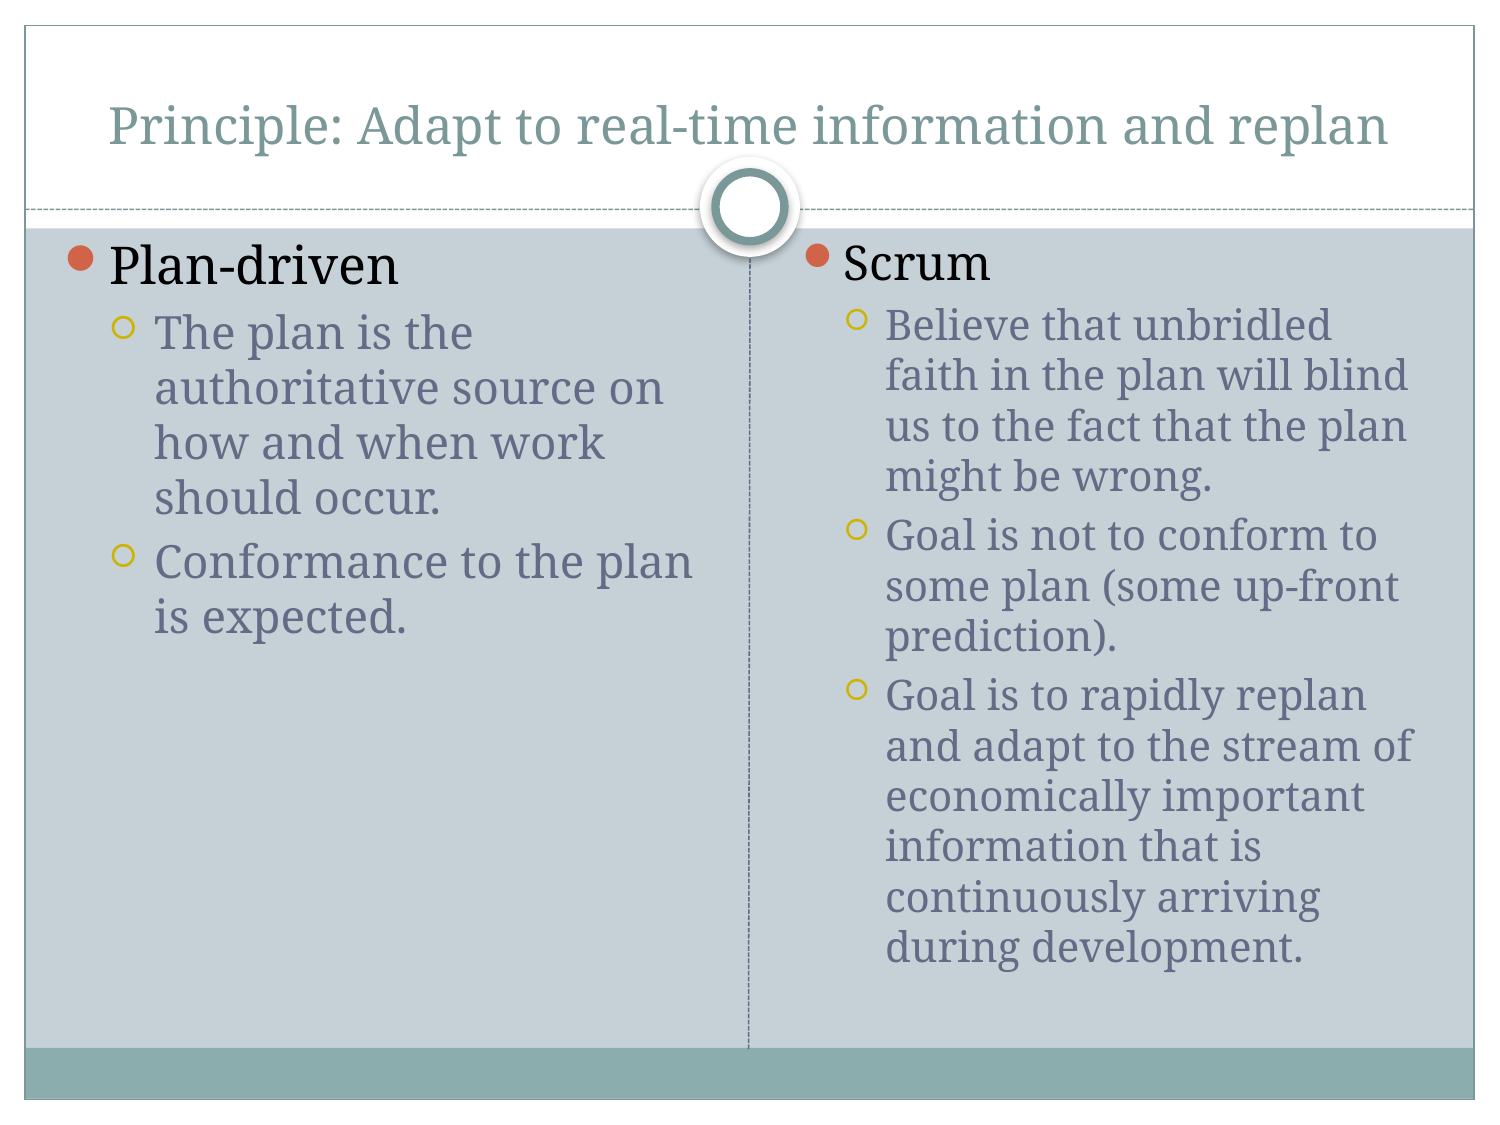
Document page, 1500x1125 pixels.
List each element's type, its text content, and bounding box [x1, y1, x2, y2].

list Scrum Believe that unbridled faith in the plan will blind us to the fact that the plan might be wrong. Goal is not to conform to some plan (some up-front prediction). Goal is to rapidly replan and adapt to the stream of economically important information that is continuously arriving during development. [787, 224, 1450, 993]
title Principle: Adapt to real-time information and replan [49, 37, 1450, 162]
list Plan-driven The plan is the authoritative source on how and when work should occur. Conformance to the plan is expected. [49, 224, 712, 993]
